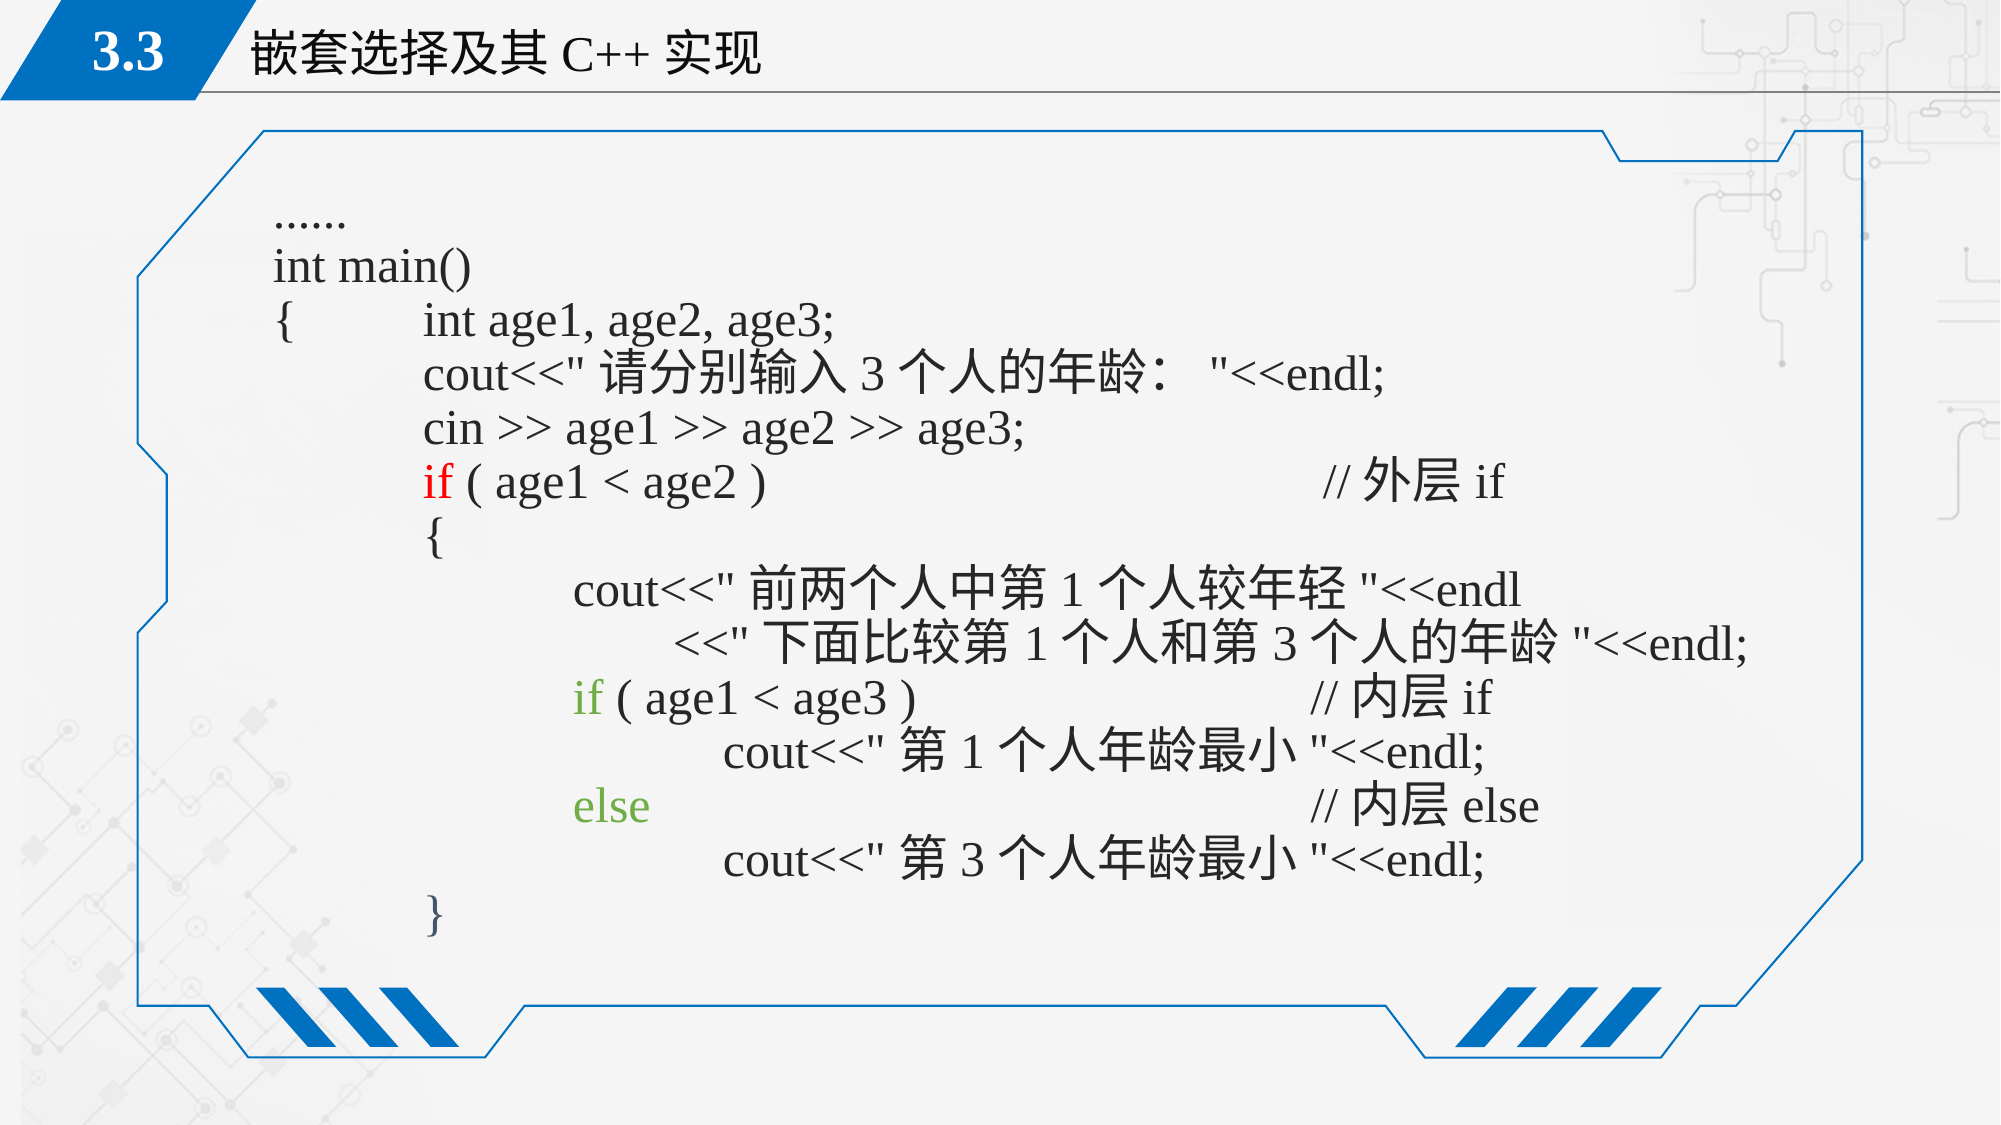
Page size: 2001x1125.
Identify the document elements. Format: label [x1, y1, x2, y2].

picture [0, 0, 2001, 1125]
text_box [137, 131, 1863, 1058]
picture [0, 0, 60, 98]
